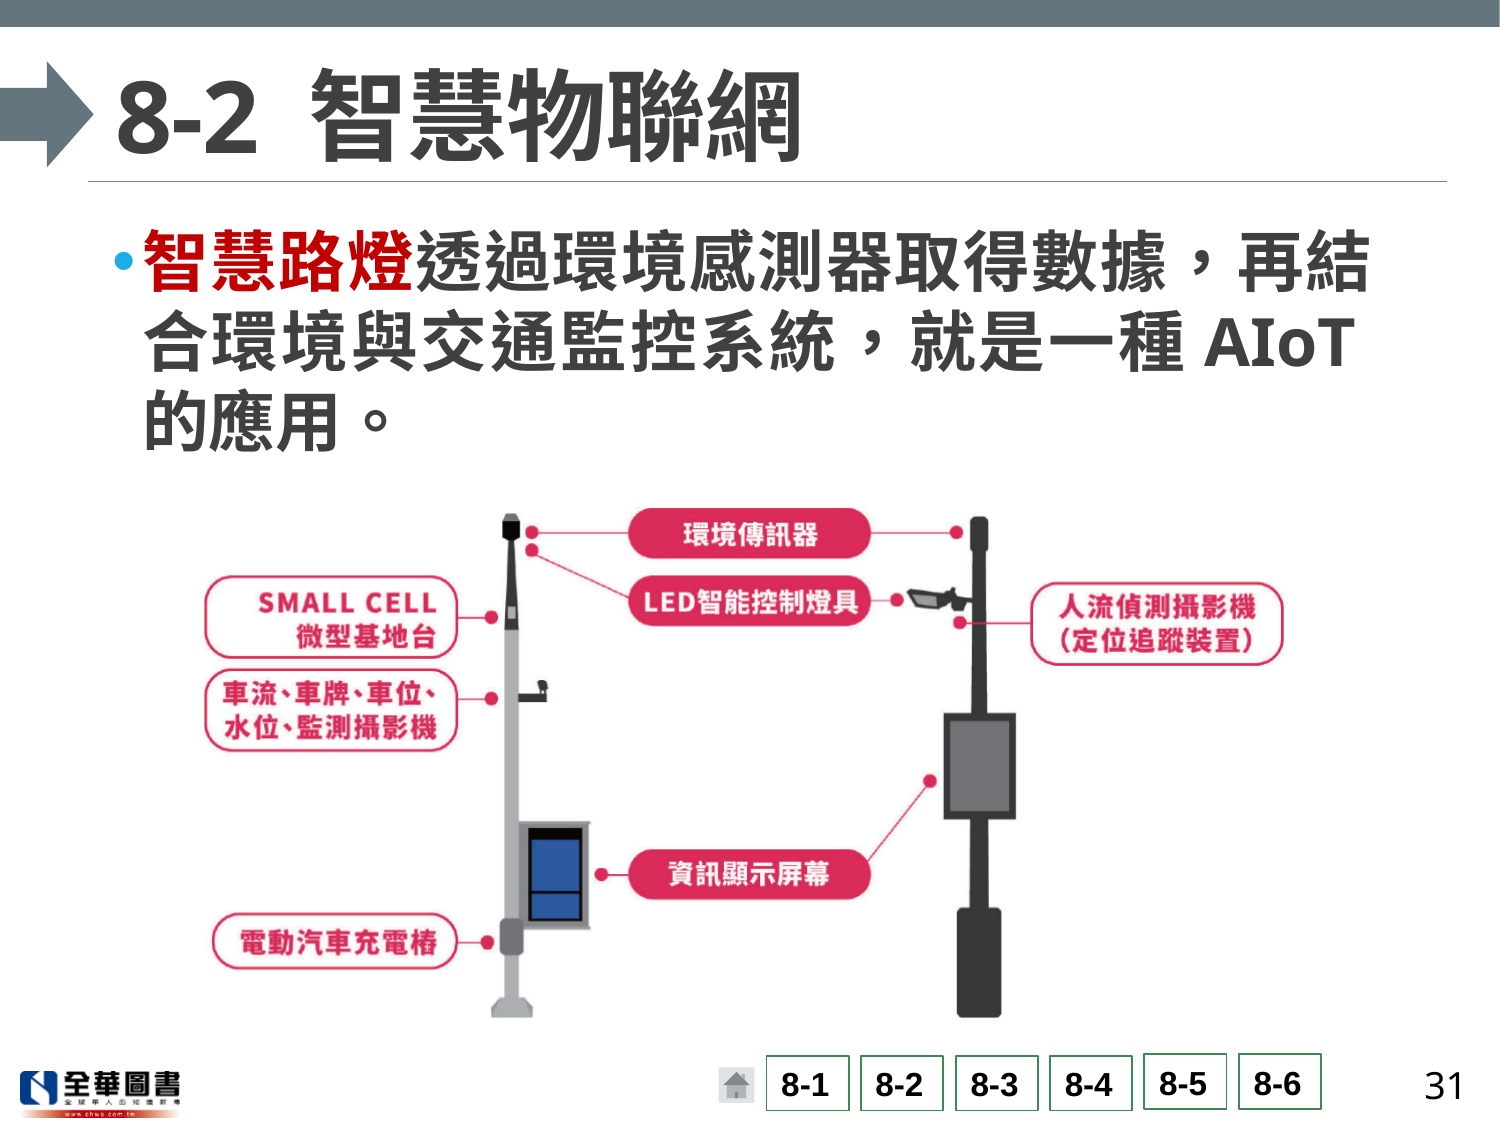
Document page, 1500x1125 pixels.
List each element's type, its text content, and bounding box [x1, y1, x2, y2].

slide_number 31 [1320, 1057, 1483, 1118]
picture [196, 499, 1289, 1024]
picture [20, 1071, 180, 1118]
list 智慧路燈透過環境感測器取得數據，再結合環境與交通監控系統，就是一種AIoT的應用。 [112, 212, 1373, 1024]
title 8-2 智慧物聯網 [100, 47, 1447, 182]
